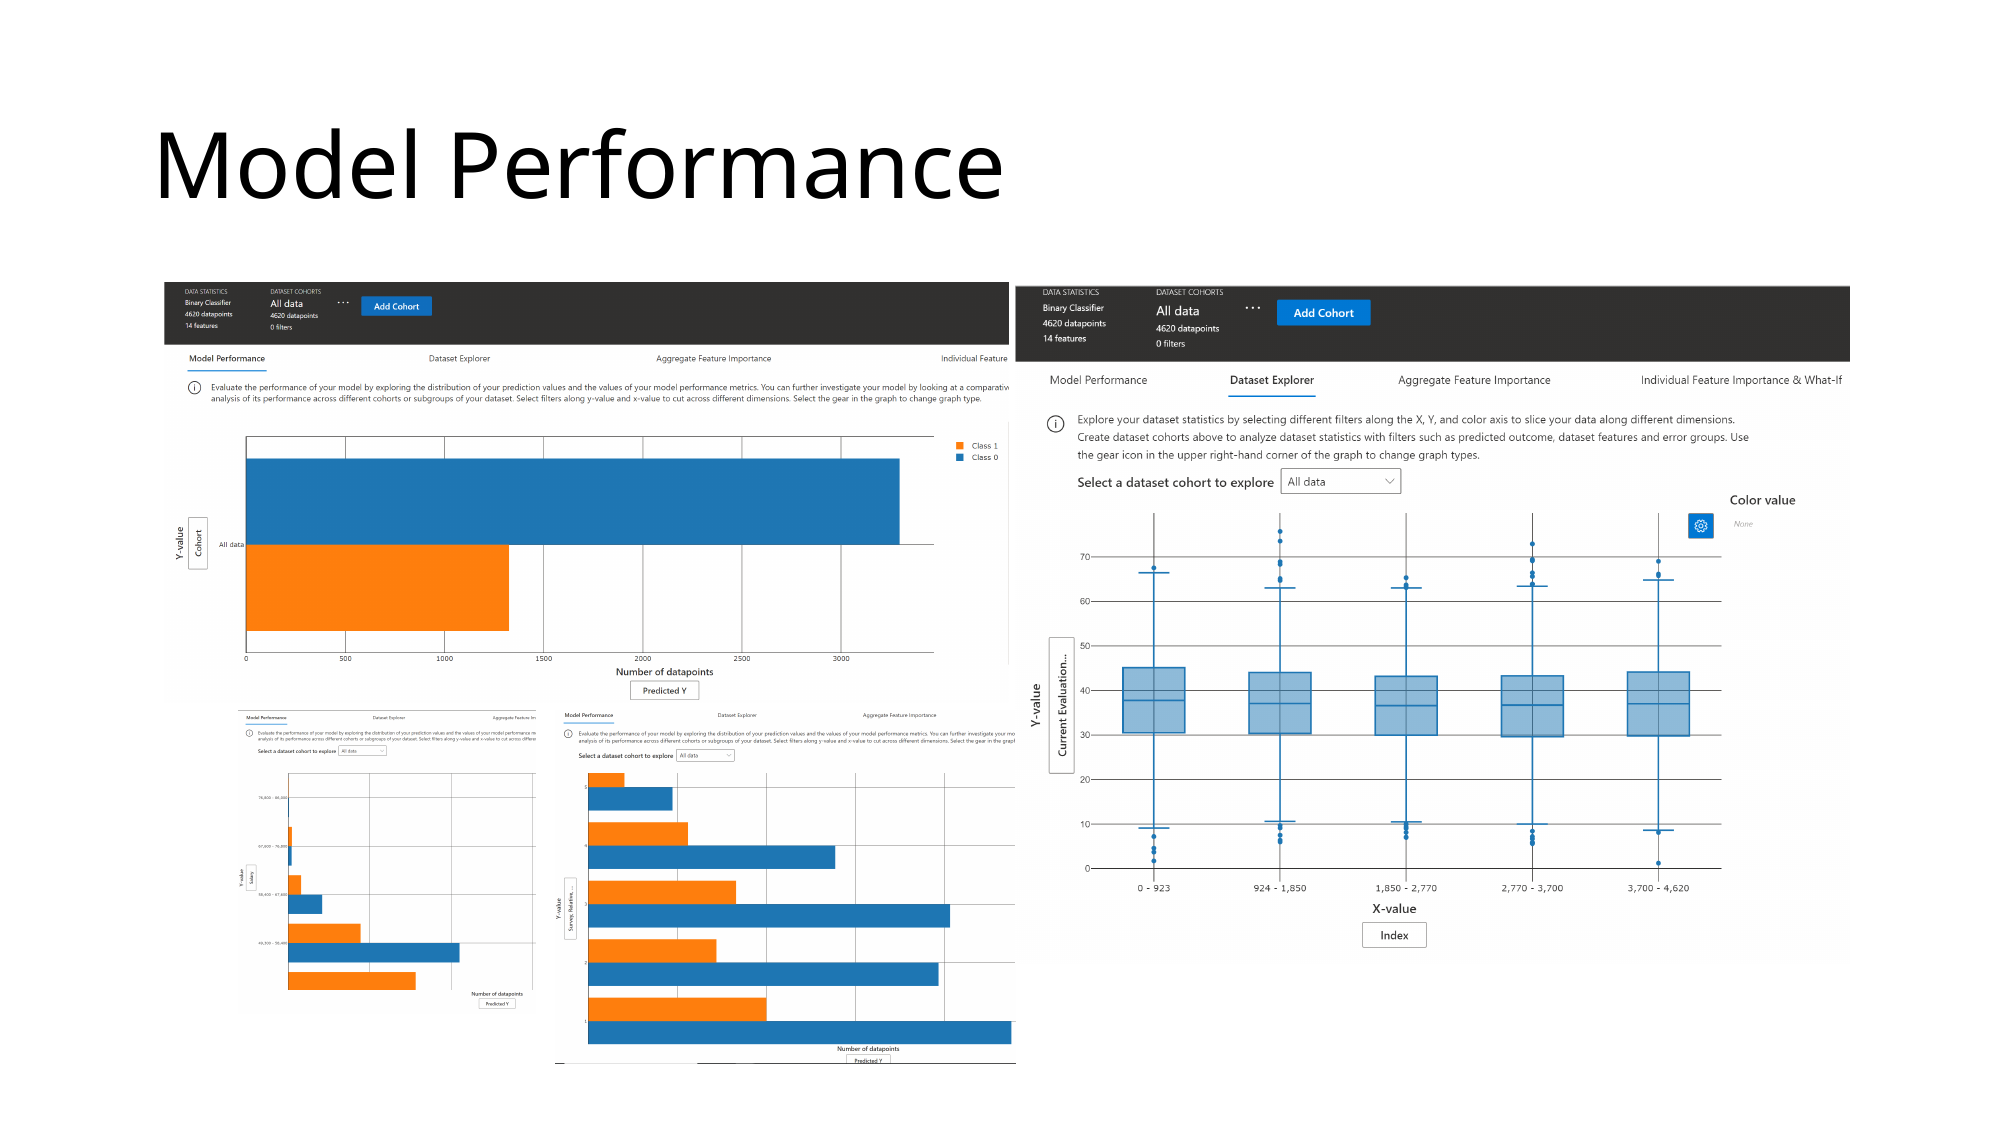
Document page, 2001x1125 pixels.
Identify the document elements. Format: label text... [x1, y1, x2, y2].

picture [1015, 285, 1850, 964]
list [555, 710, 1016, 1064]
picture [164, 282, 1009, 703]
picture [238, 710, 536, 1014]
title Model Performance [137, 59, 1863, 278]
